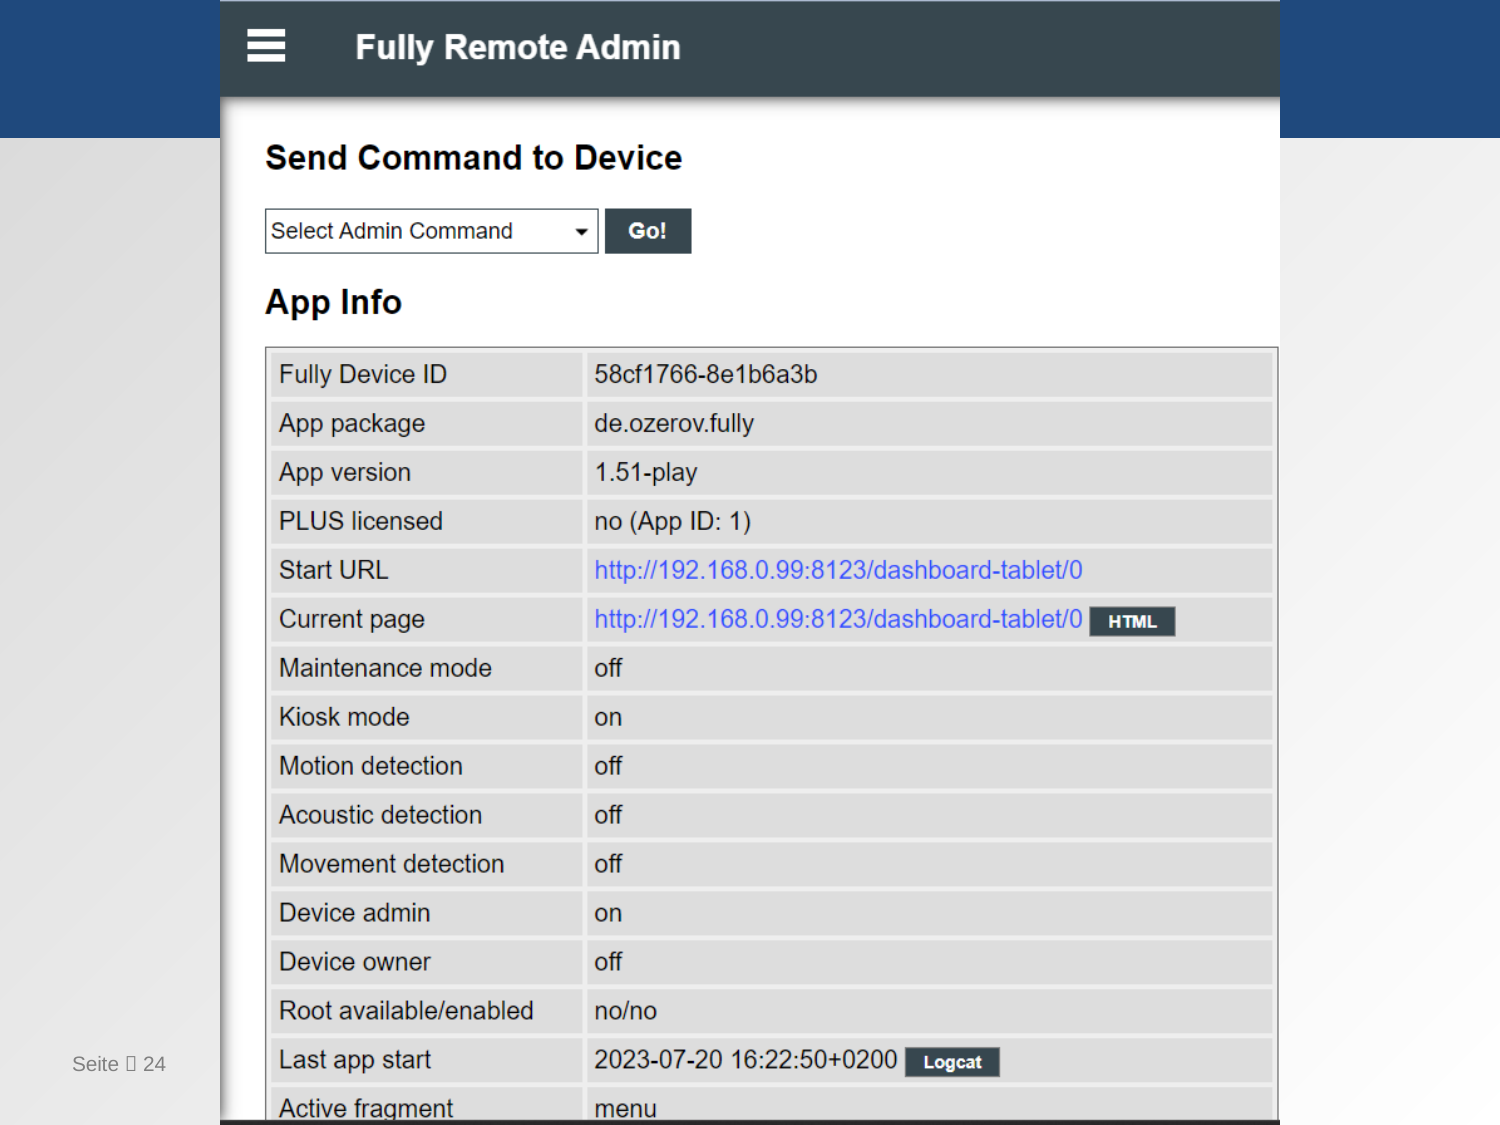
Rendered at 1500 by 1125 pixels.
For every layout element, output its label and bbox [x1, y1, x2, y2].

picture [219, 0, 1281, 1125]
